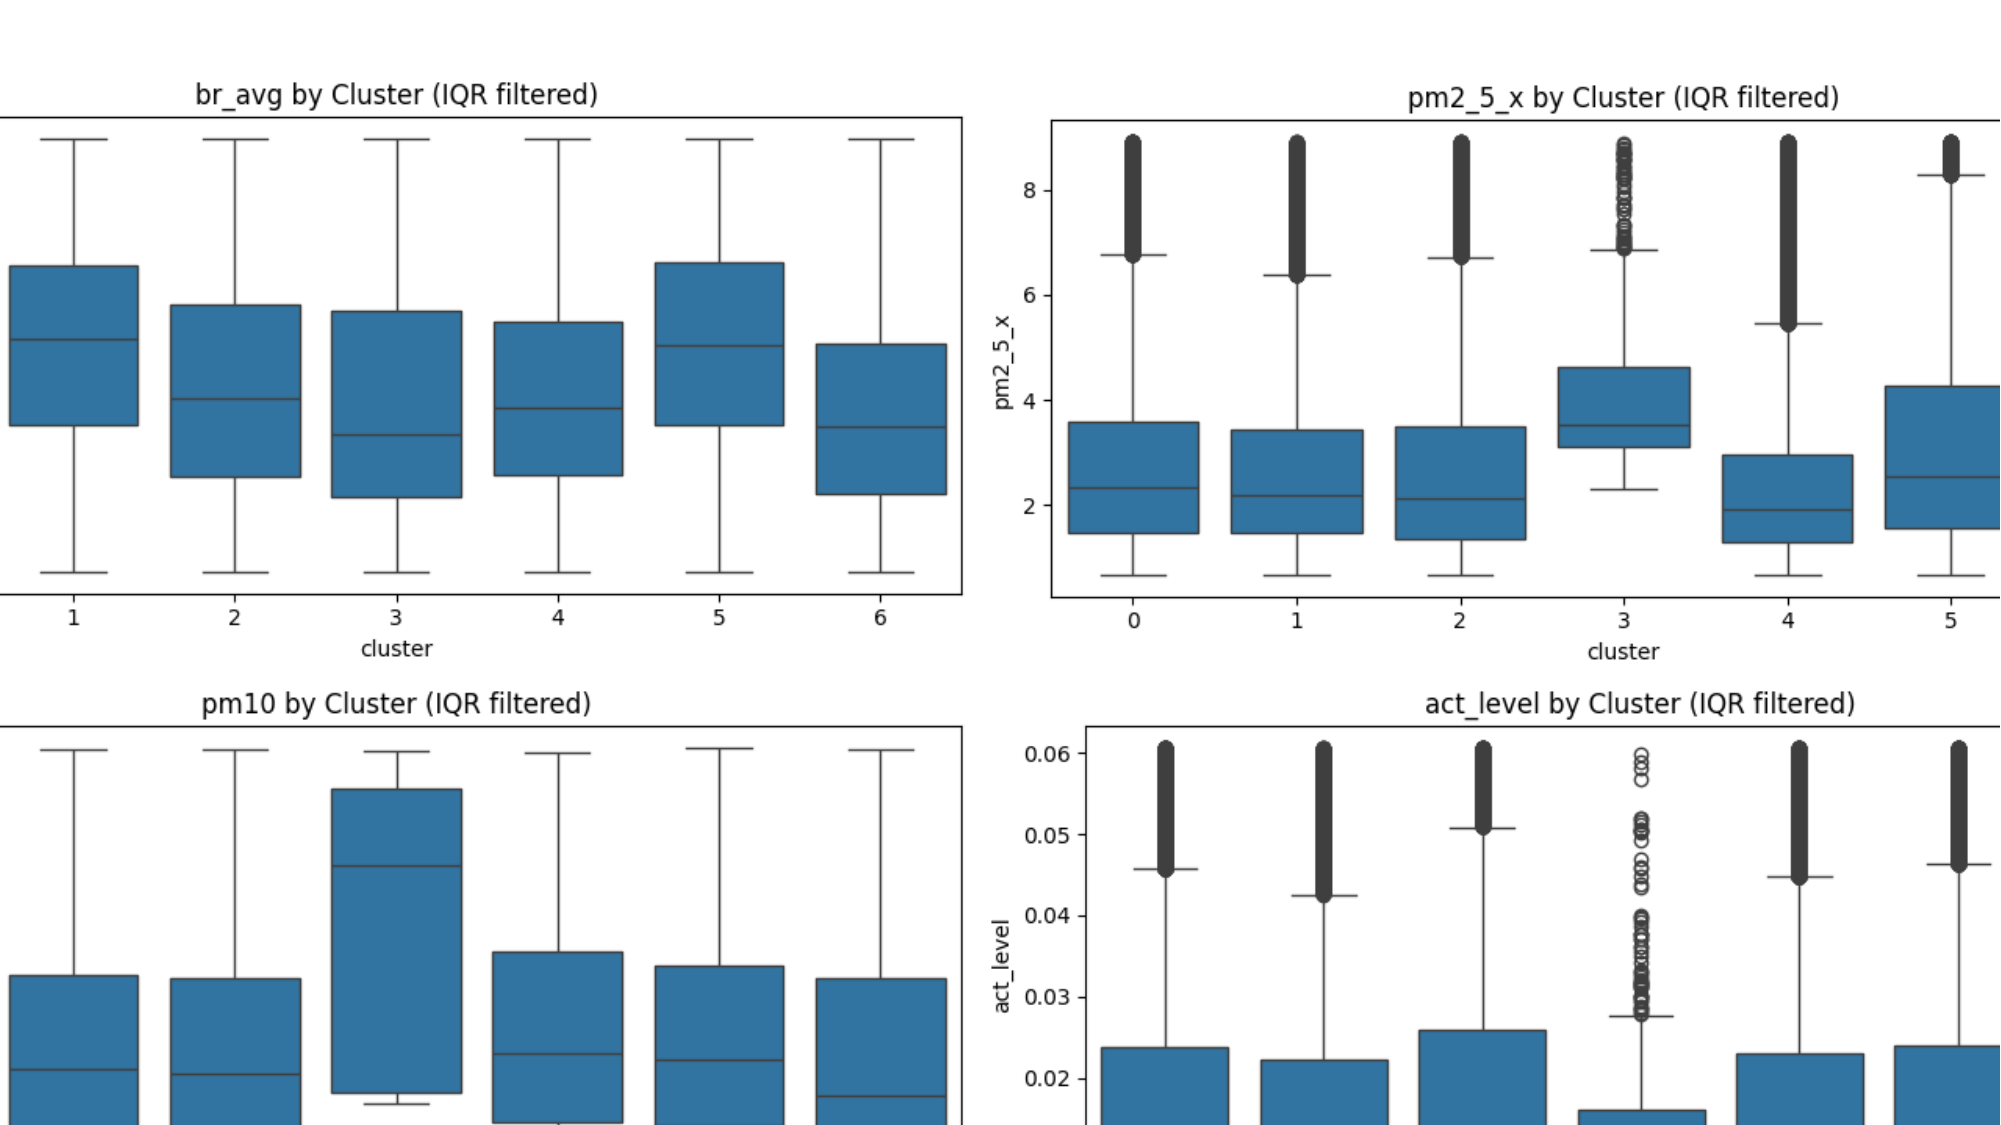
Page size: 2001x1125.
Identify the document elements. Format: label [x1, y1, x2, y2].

text_box [0, 66, 2000, 1125]
